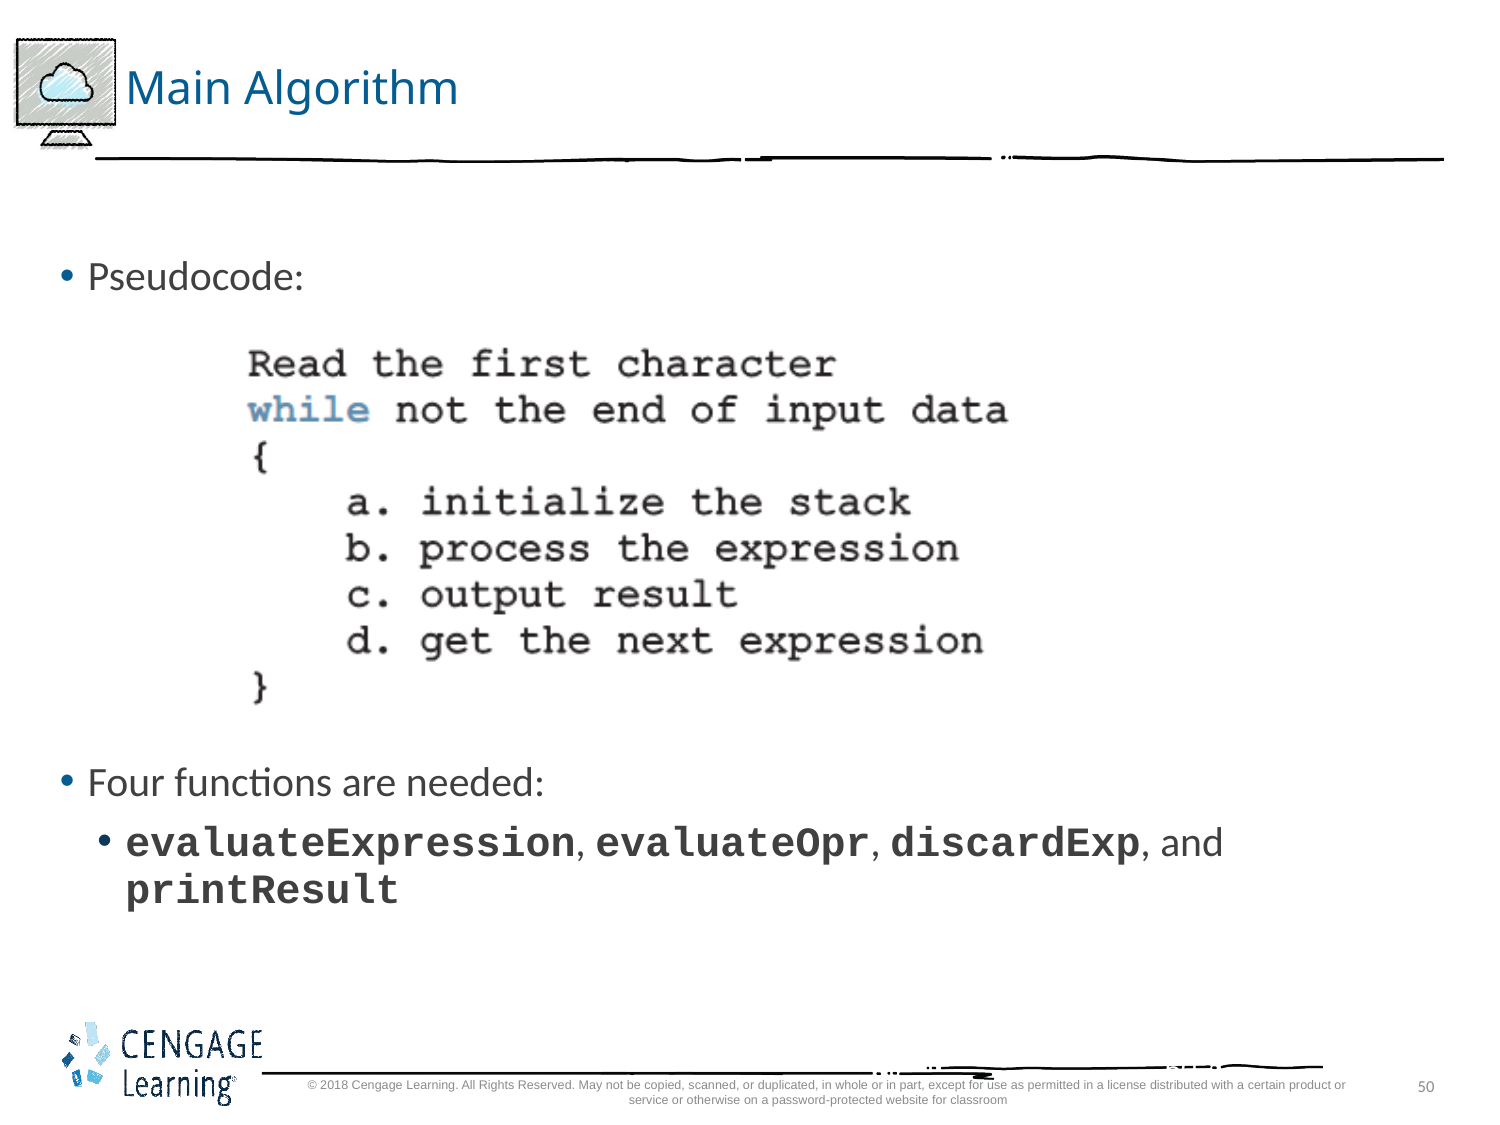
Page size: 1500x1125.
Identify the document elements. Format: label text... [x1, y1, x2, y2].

title Main Algorithm [125, 66, 1442, 116]
picture [12, 36, 117, 151]
picture [62, 1022, 1149, 1106]
footer C+© 2018 Cengage Learning. All Rights Reserved. May not be copied, scanned, or duplicated, in whole or in part, except for use as permitted in a license distributed with a certain product or service or otherwise on a password-protected website for classroom + Programming: From Problem Analysis to Program Design, Seventh Edition [261, 1079, 1375, 1120]
slide_number 50 [1149, 1042, 1500, 1103]
list Pseudocode: [59, 252, 1441, 301]
picture [95, 155, 1444, 163]
picture [224, 337, 1025, 713]
text_box Four functions are needed: evaluateExpression, evaluateOpr, discardExp, and printResult [59, 758, 1441, 913]
